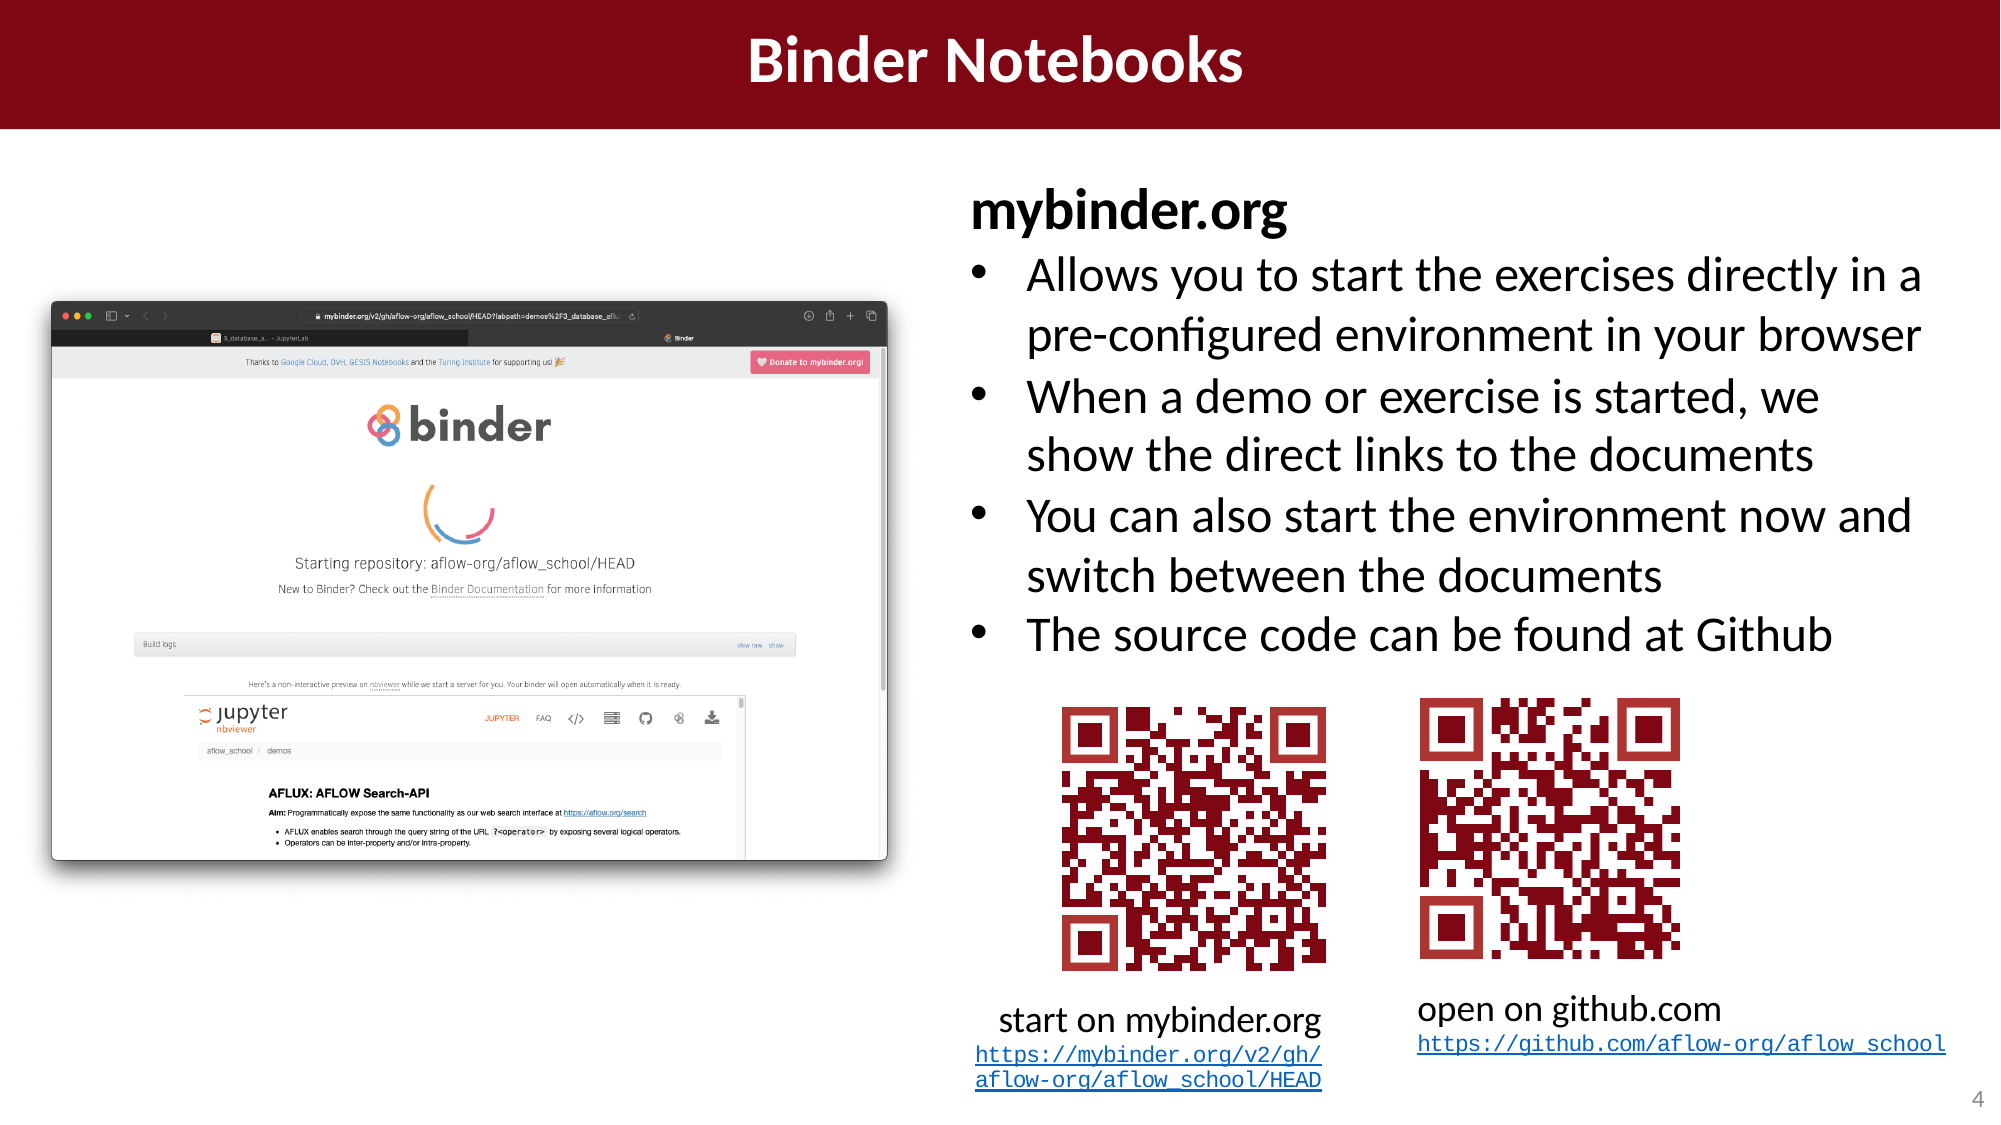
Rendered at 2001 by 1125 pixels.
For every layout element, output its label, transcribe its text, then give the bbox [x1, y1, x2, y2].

picture [1062, 707, 1326, 971]
picture [19, 280, 918, 901]
title Binder Notebooks [44, 13, 1949, 204]
text_box start on mybinder.org https://mybinder.org/v2/gh/ aflow-org/aflow_school/HEAD [972, 993, 1329, 1092]
text_box open on github.com https://github.com/aflow-org/aflow_school [1415, 981, 1954, 1056]
picture [1419, 698, 1680, 959]
text_box mybinder.org Allows you to start the exercises directly in a pre-configured environment in your browser When a demo or exercise is started, we show the direct links to the documents You can also start the environment now and switch between the documents The source code can be found at Github [968, 169, 1932, 662]
text_box 4 [1969, 1080, 1987, 1113]
